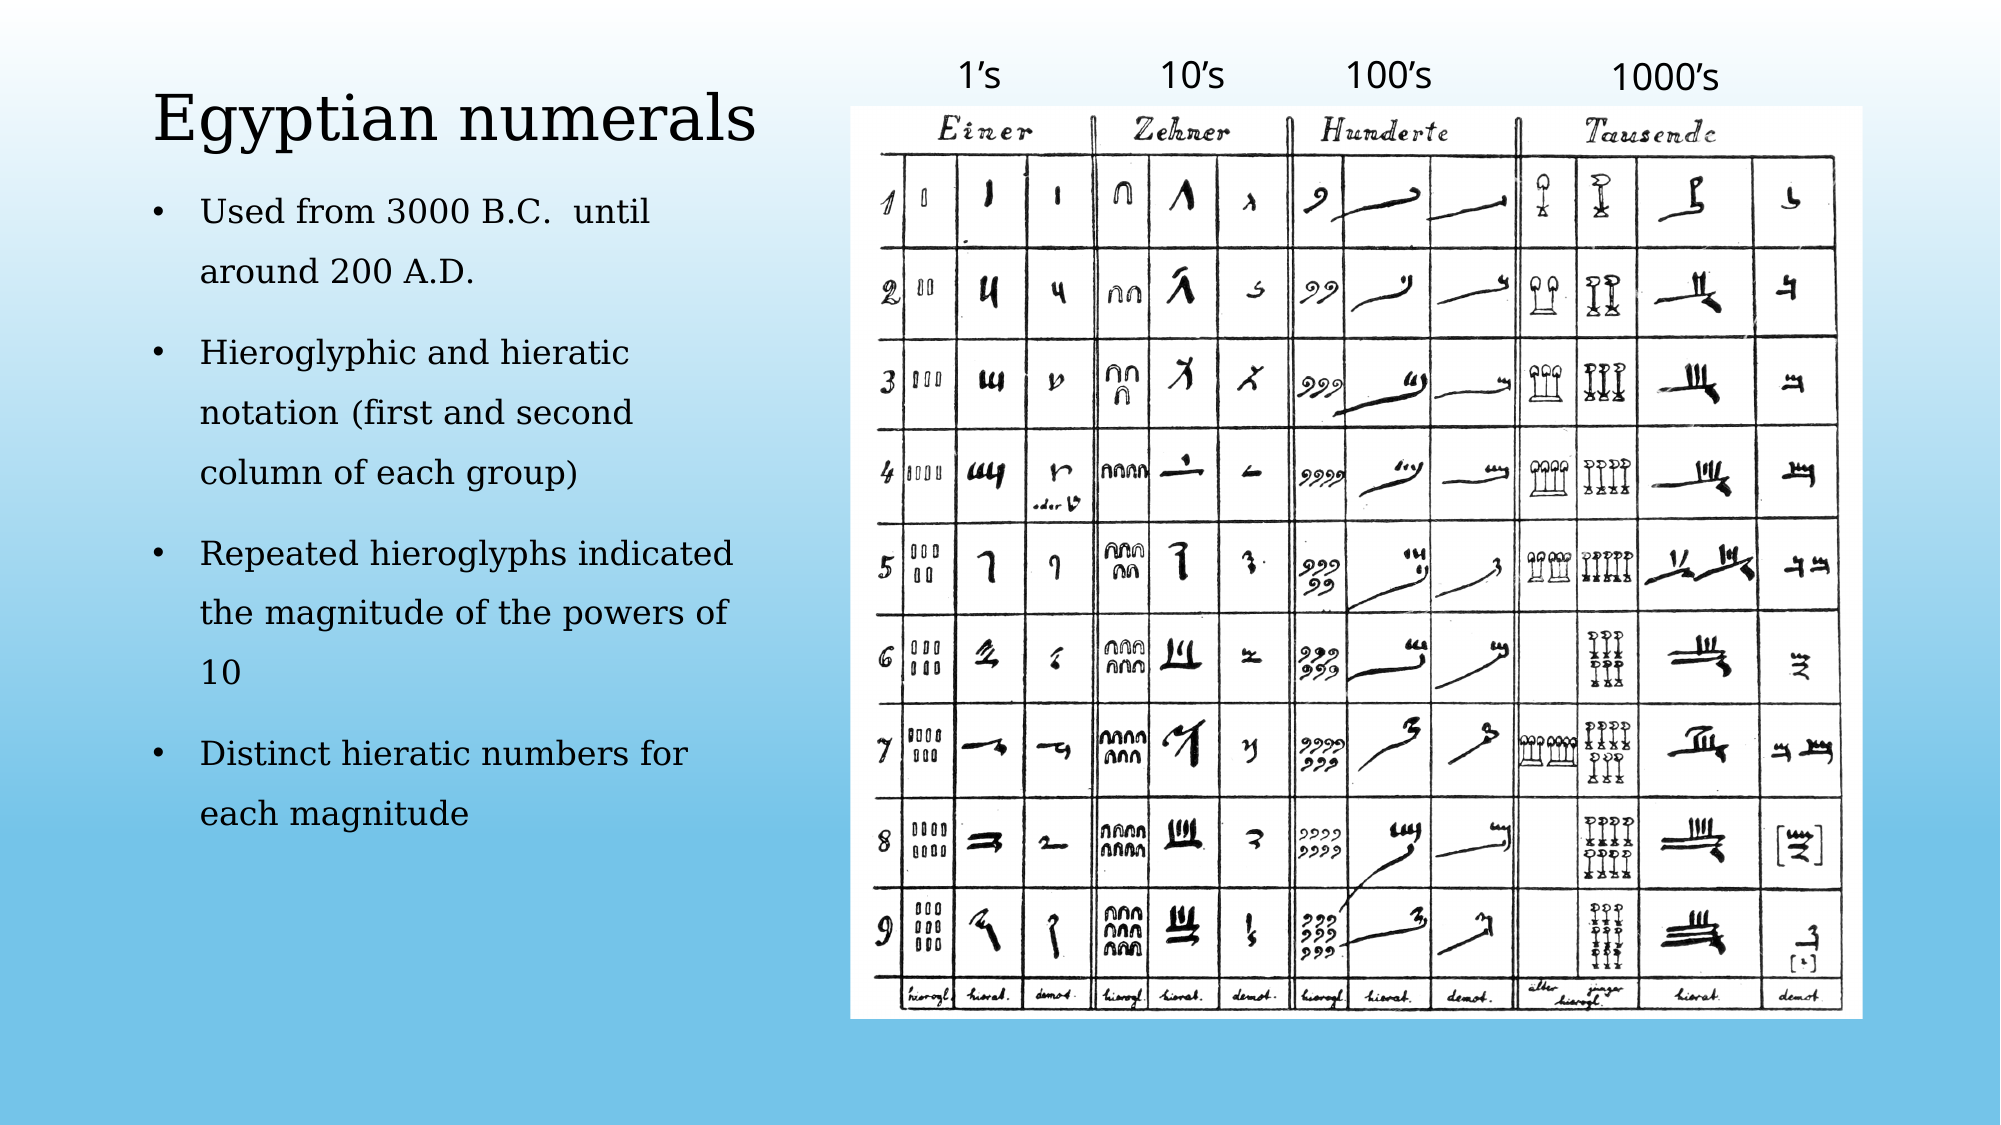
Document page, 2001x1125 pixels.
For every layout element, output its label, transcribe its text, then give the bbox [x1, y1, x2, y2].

text_box 1’s [941, 43, 1029, 104]
list Used from 3000 B.C. until around 200 A.D. Hieroglyphic and hieratic notation (first and second column of each group) Repeated hieroglyphs indicated the magnitude of the powers of 10 Distinct hieratic numbers for each magnitude [137, 163, 783, 963]
text_box 100’s [1329, 43, 1449, 104]
text_box 10’s [1144, 43, 1252, 104]
text_box 1000’s [1595, 45, 1743, 105]
title Egyptian numerals [137, 75, 783, 162]
picture [849, 105, 1864, 1020]
